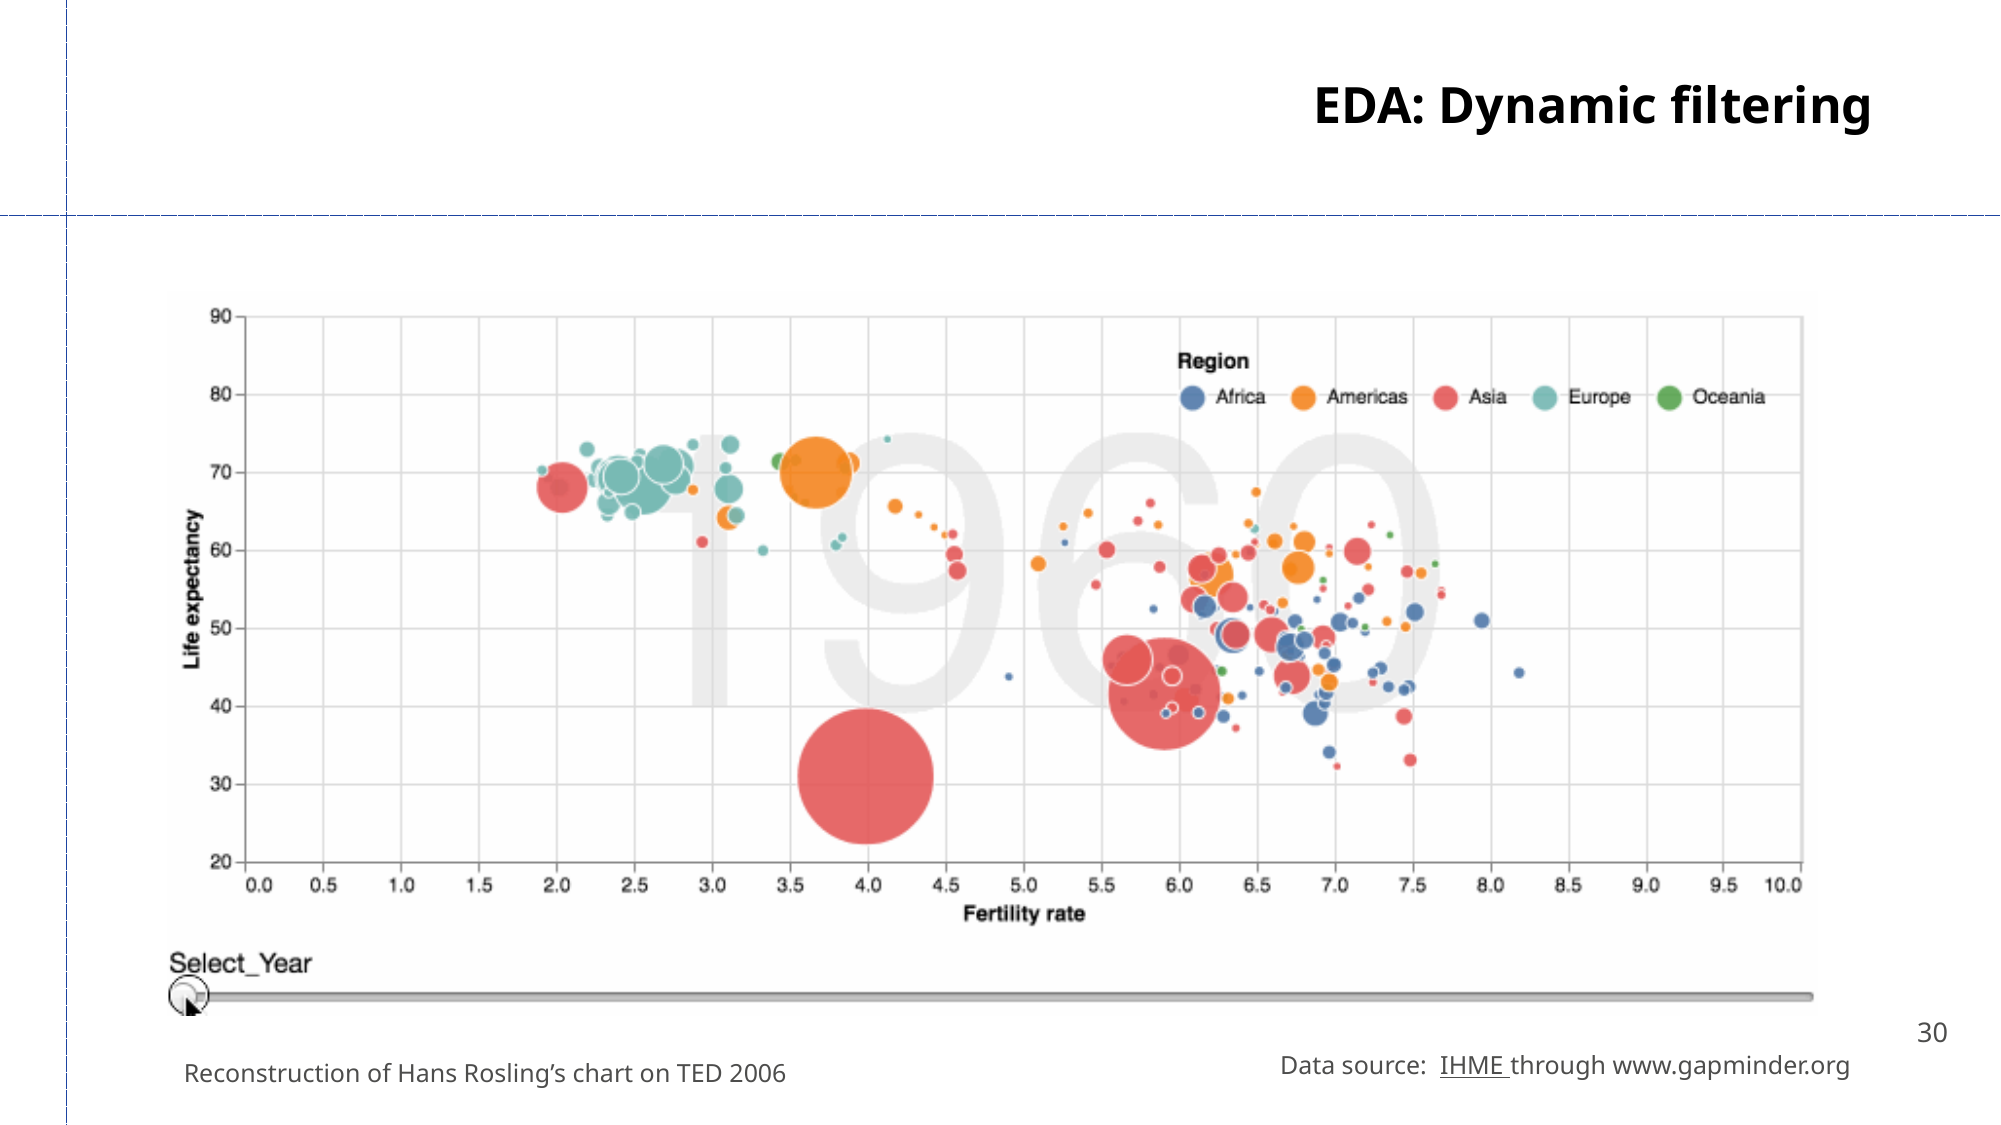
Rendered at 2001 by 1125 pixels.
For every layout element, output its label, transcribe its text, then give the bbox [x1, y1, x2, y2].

slide_number 29 [1902, 1014, 1988, 1054]
picture [167, 291, 1818, 1016]
text_box Data source: IHME through www.gapminder.org [1265, 1042, 1867, 1091]
text_box EDA: Dynamic filtering [258, 71, 1902, 144]
text_box Reconstruction of Hans Rosling’s chart on TED 2006 [168, 1049, 870, 1125]
